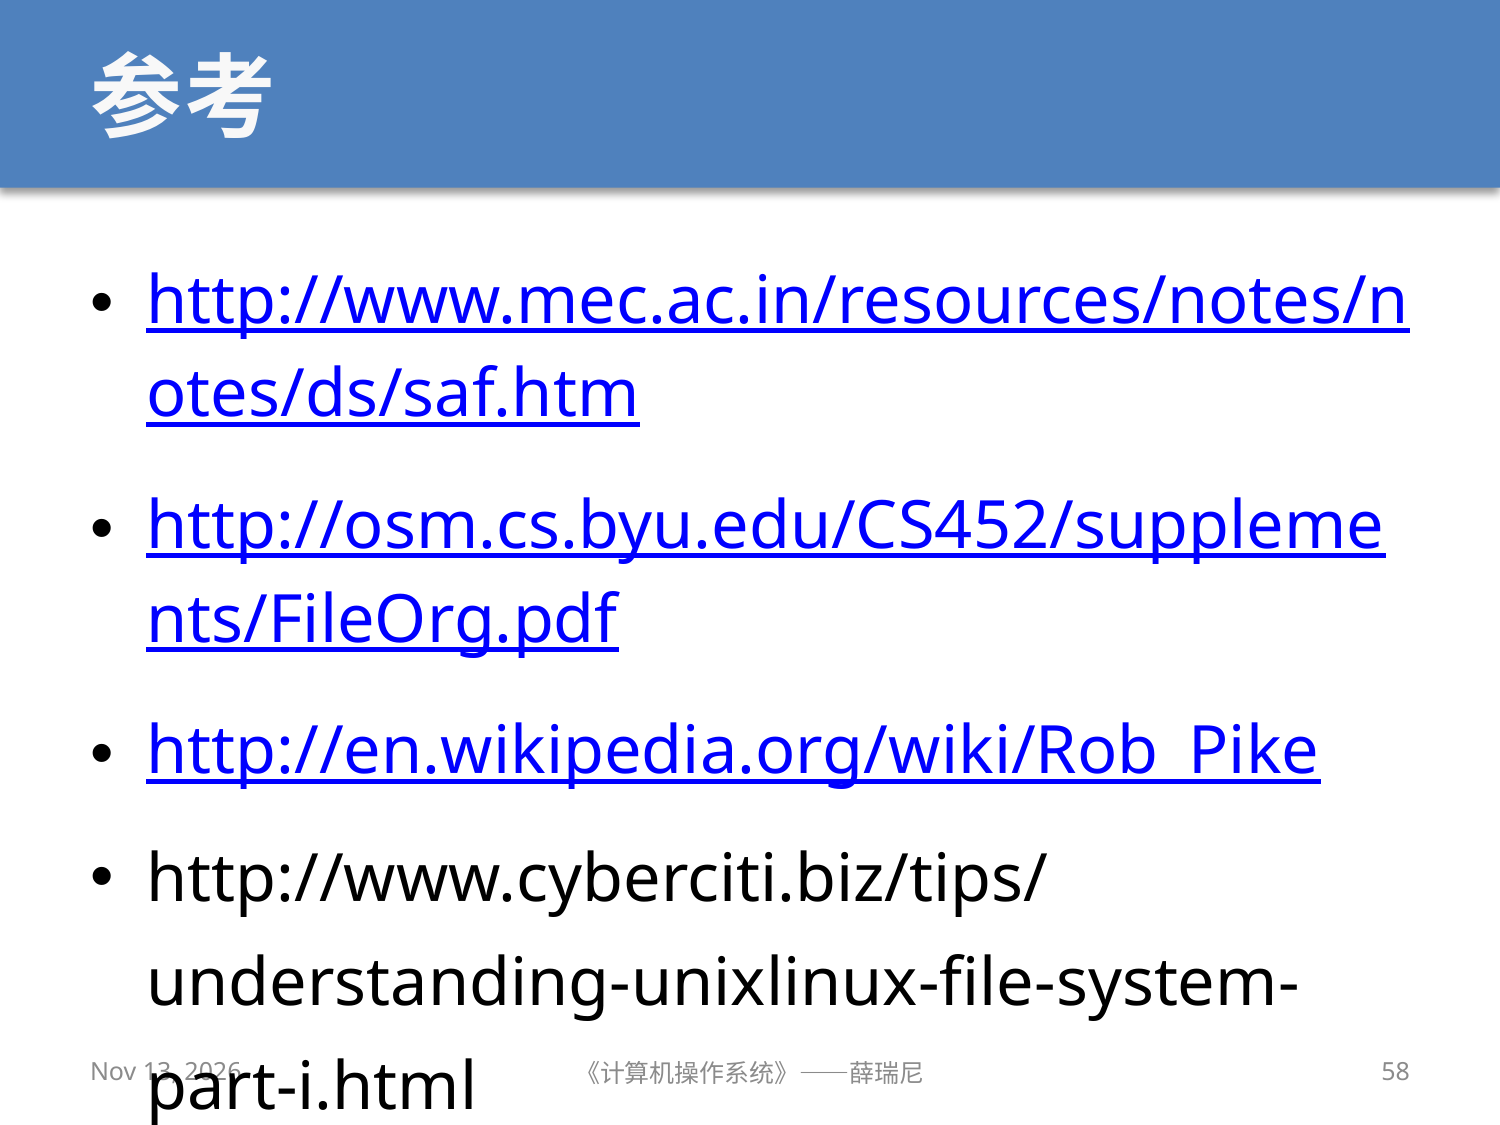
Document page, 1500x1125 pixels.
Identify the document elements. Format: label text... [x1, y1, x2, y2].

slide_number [75, 1042, 425, 1103]
list http://www.mec.ac.in/resources/notes/notes/ds/saf.htm http://osm.cs.byu.edu/CS452/supplements/FileOrg.pdf http://en.wikipedia.org/wiki/Rob_Pike http://www.cyberciti.biz/tips/understanding-unixlinux-file-system-part-i.html [75, 221, 1425, 1021]
footer 《计算机操作系统》——薛瑞尼 [512, 1042, 988, 1103]
title 参考 [75, 0, 1425, 188]
slide_number 58 [1074, 1042, 1425, 1103]
